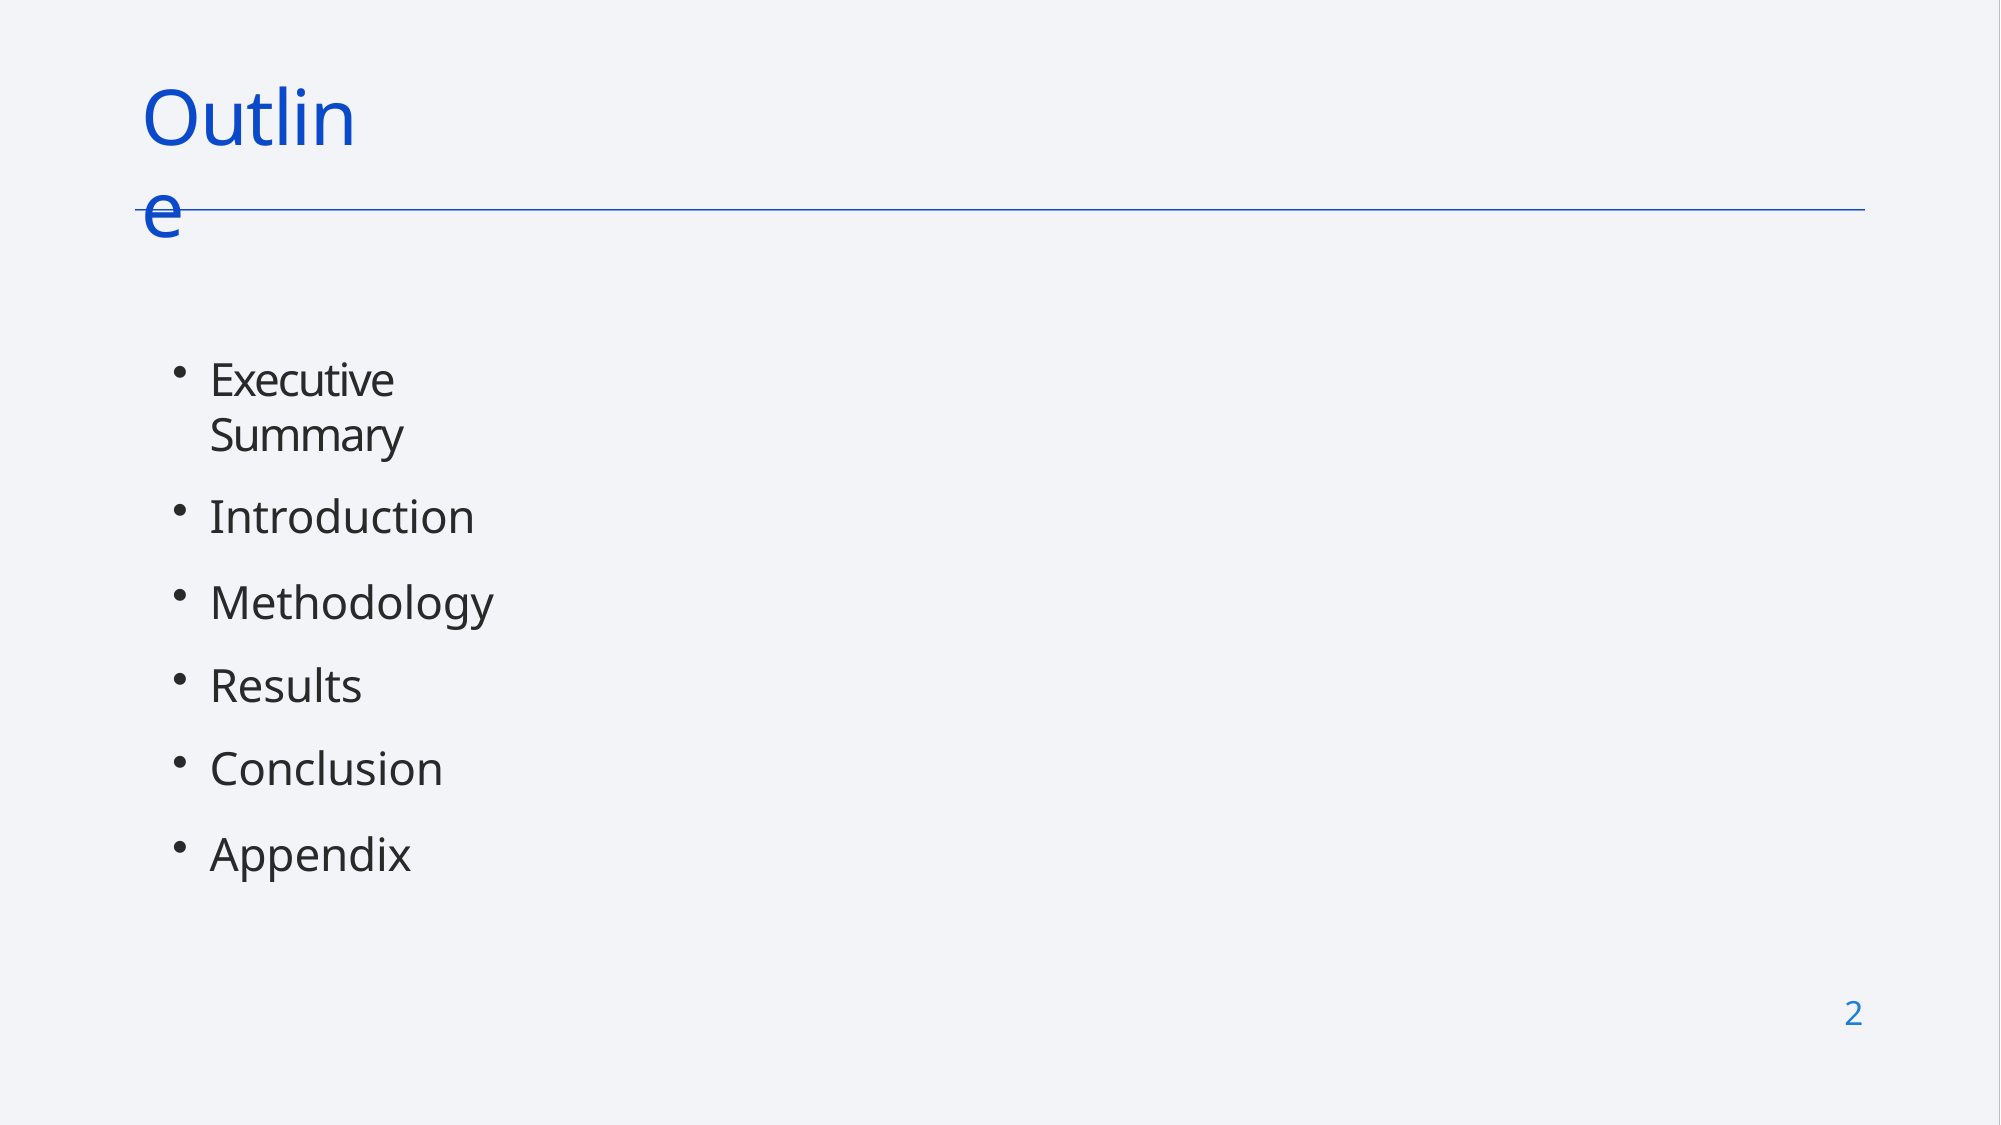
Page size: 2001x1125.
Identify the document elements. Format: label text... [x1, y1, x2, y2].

slide_number 2 [1818, 998, 1873, 1125]
text_box Executive Summary Introduction Methodology Results Conclusion Appendix [170, 320, 588, 881]
title Outline [139, 66, 380, 257]
picture [0, 0, 2000, 1125]
